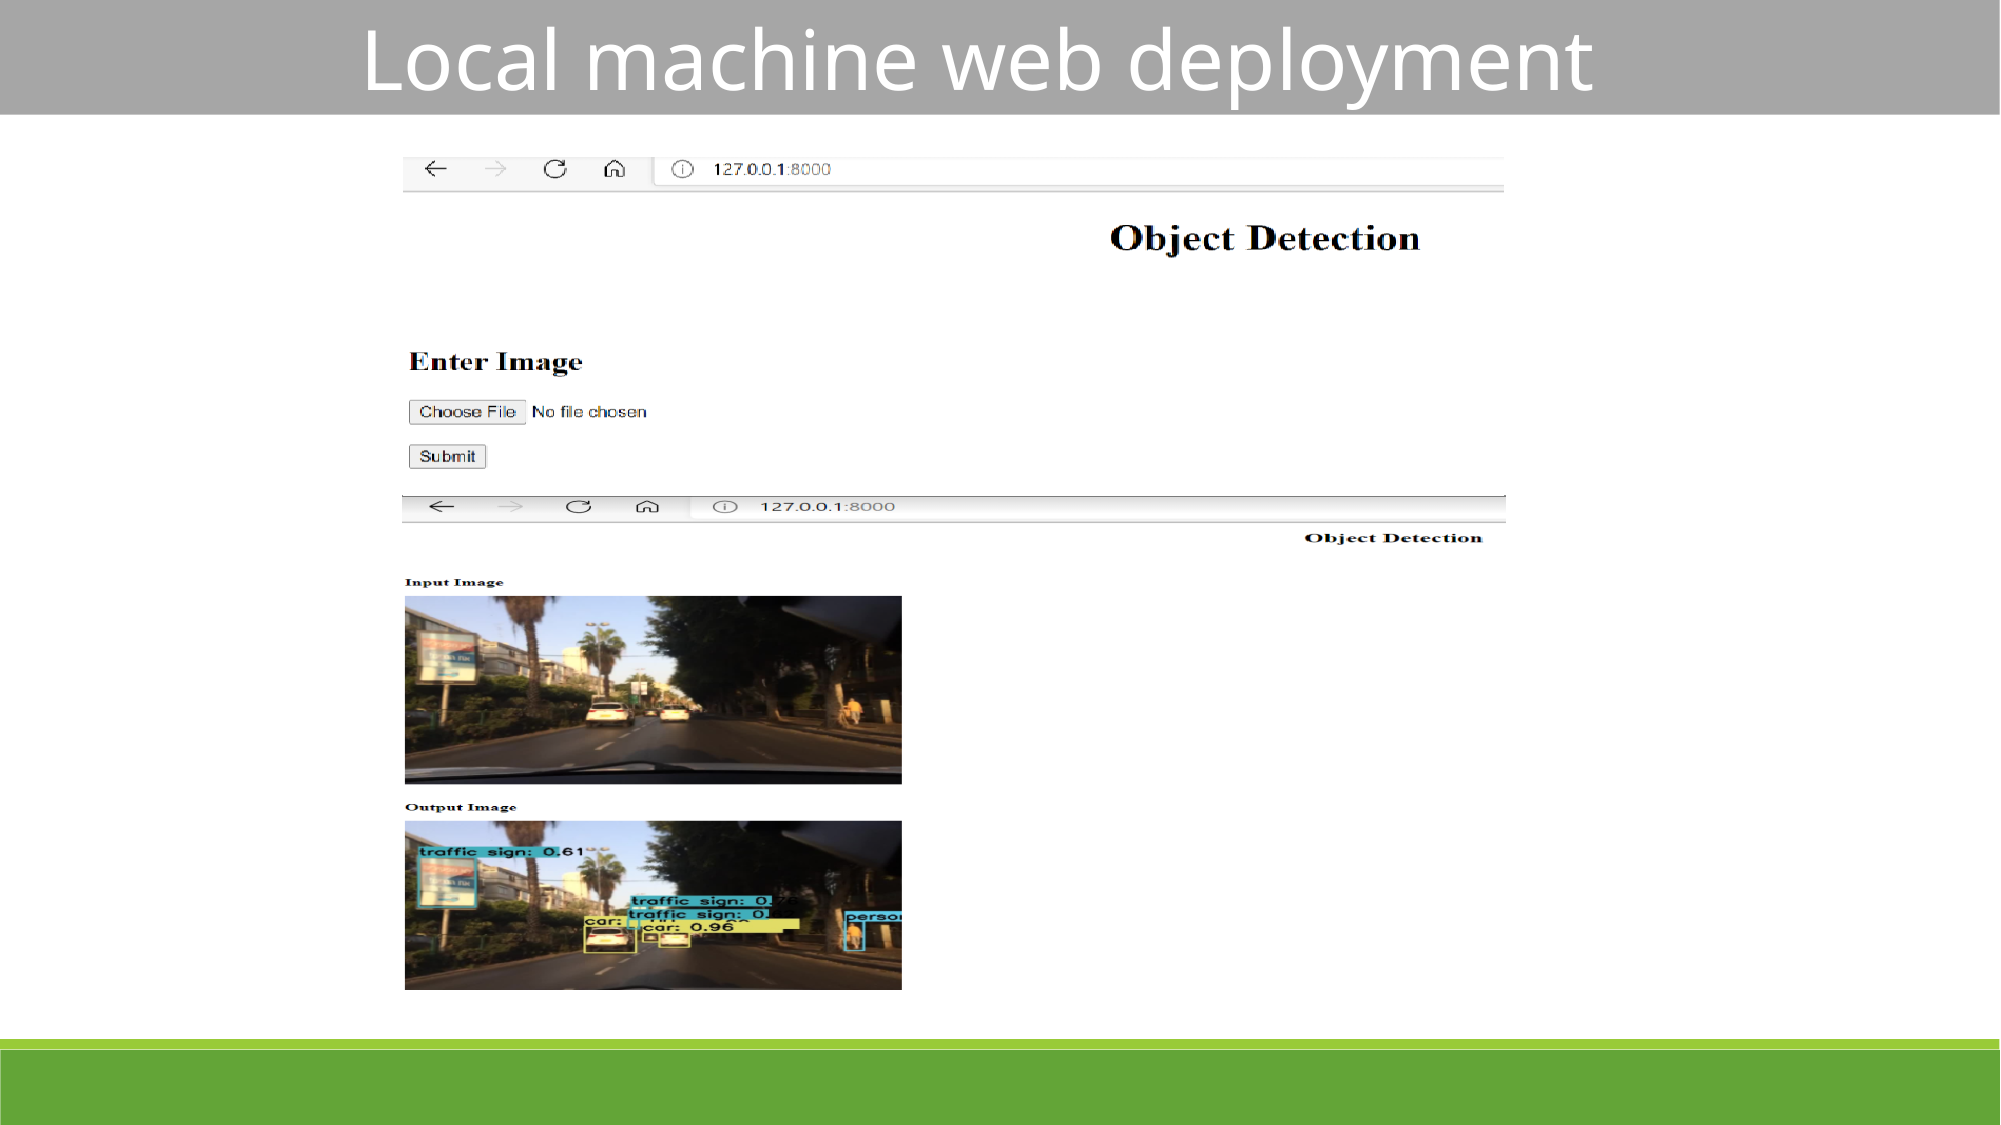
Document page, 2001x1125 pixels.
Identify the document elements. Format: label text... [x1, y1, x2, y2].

picture [401, 156, 1598, 991]
text_box Local machine web deployment [0, 0, 2000, 115]
